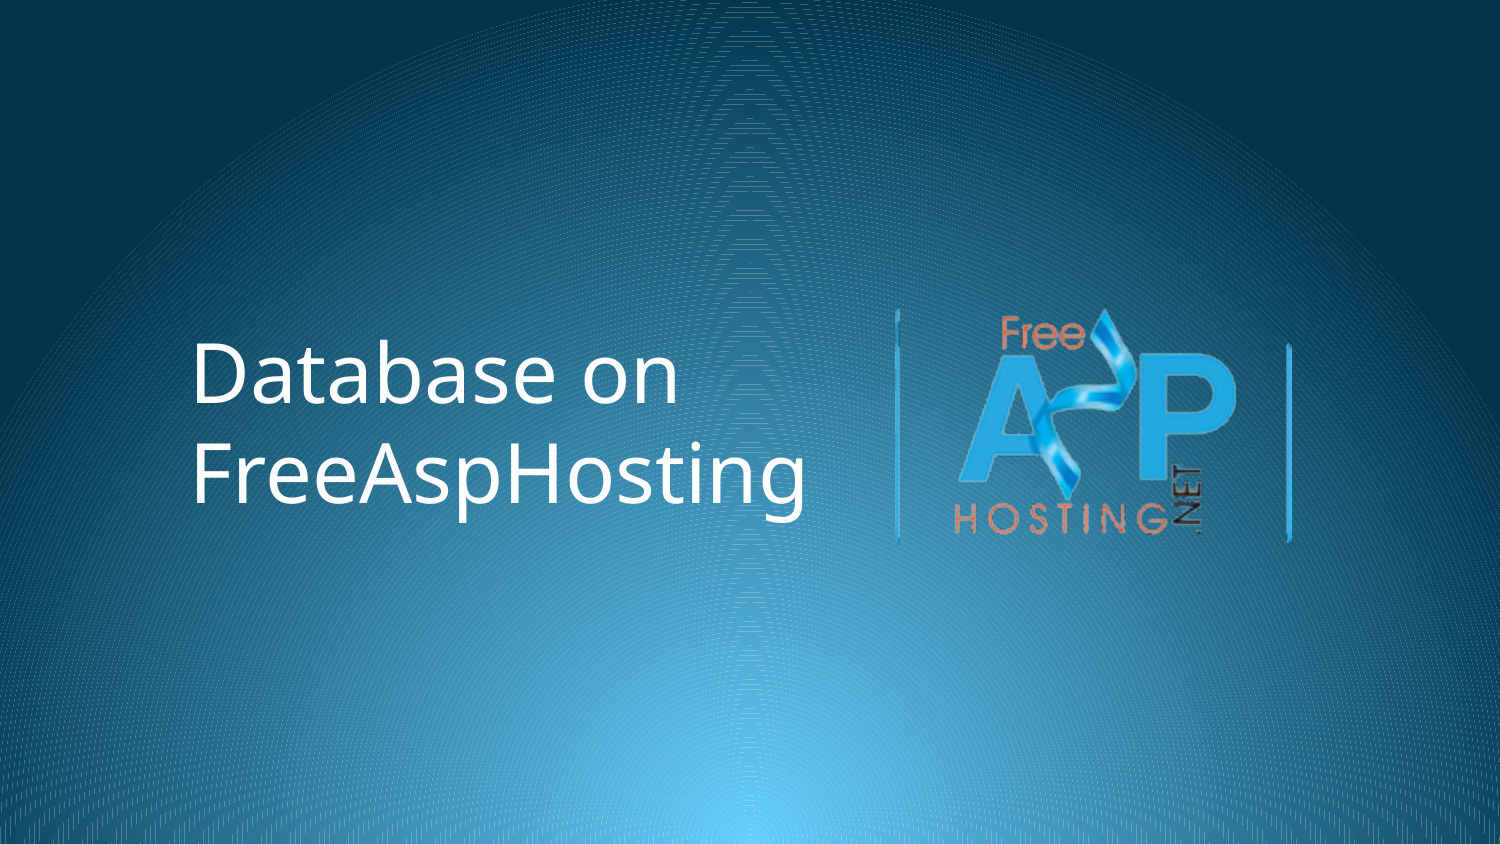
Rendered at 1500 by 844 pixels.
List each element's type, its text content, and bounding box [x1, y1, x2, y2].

picture [895, 295, 1292, 549]
text_box Database on FreeAspHosting [174, 313, 890, 528]
